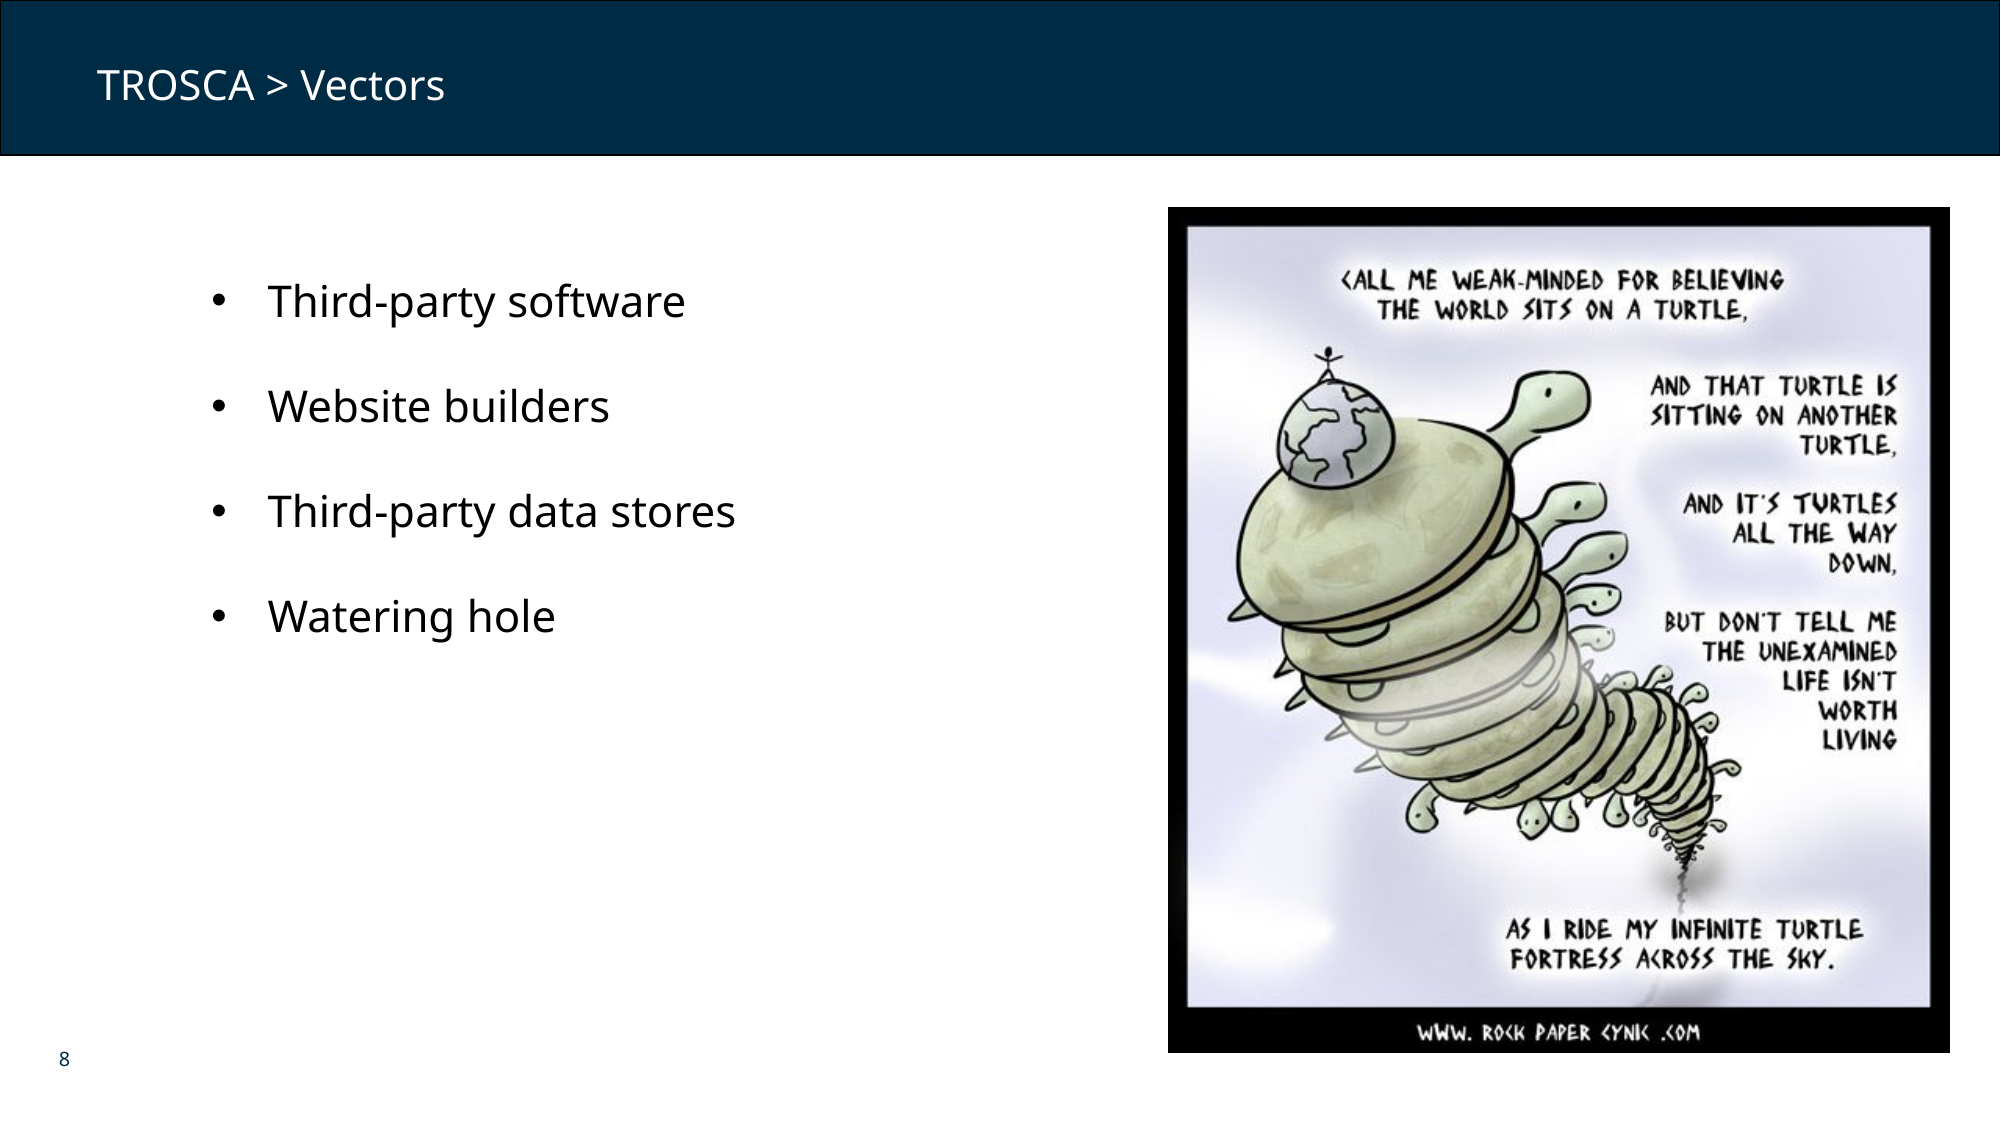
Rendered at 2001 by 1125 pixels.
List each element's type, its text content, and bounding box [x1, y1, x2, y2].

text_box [0, 0, 2000, 156]
text_box Third-party software Website builders Third-party data stores Watering hole [211, 273, 1123, 966]
picture [1168, 207, 1950, 1053]
